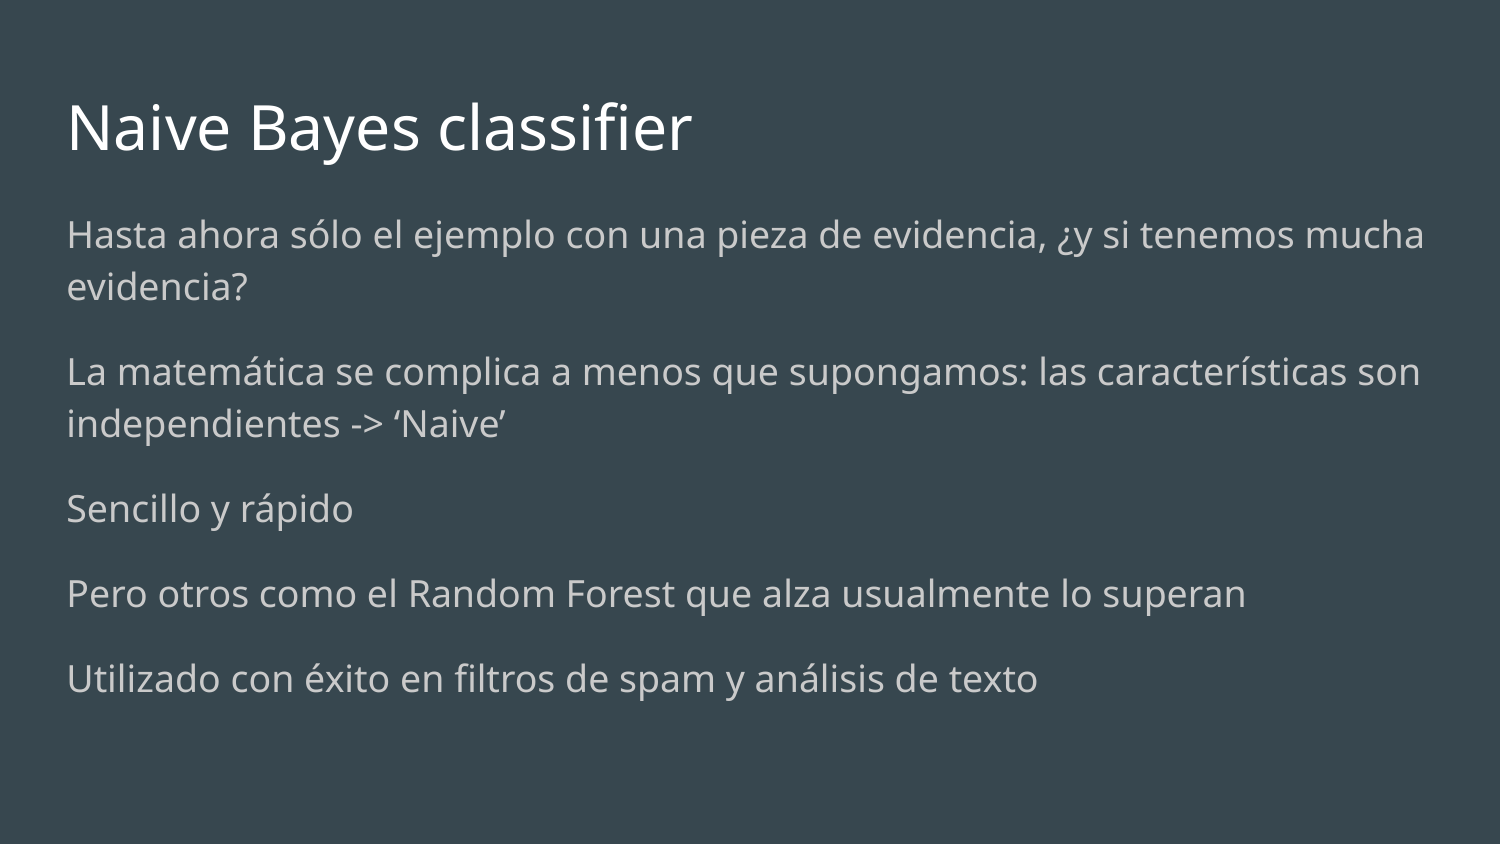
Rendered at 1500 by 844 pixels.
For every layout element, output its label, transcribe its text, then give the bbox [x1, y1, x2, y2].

list Hasta ahora sólo el ejemplo con una pieza de evidencia, ¿y si tenemos mucha evidencia? La matemática se complica a menos que supongamos: las características son independientes -> ‘Naive’ Sencillo y rápido Pero otros como el Random Forest que alza usualmente lo superan Utilizado con éxito en filtros de spam y análisis de texto [51, 189, 1449, 750]
title Naive Bayes classifier [51, 72, 1449, 167]
